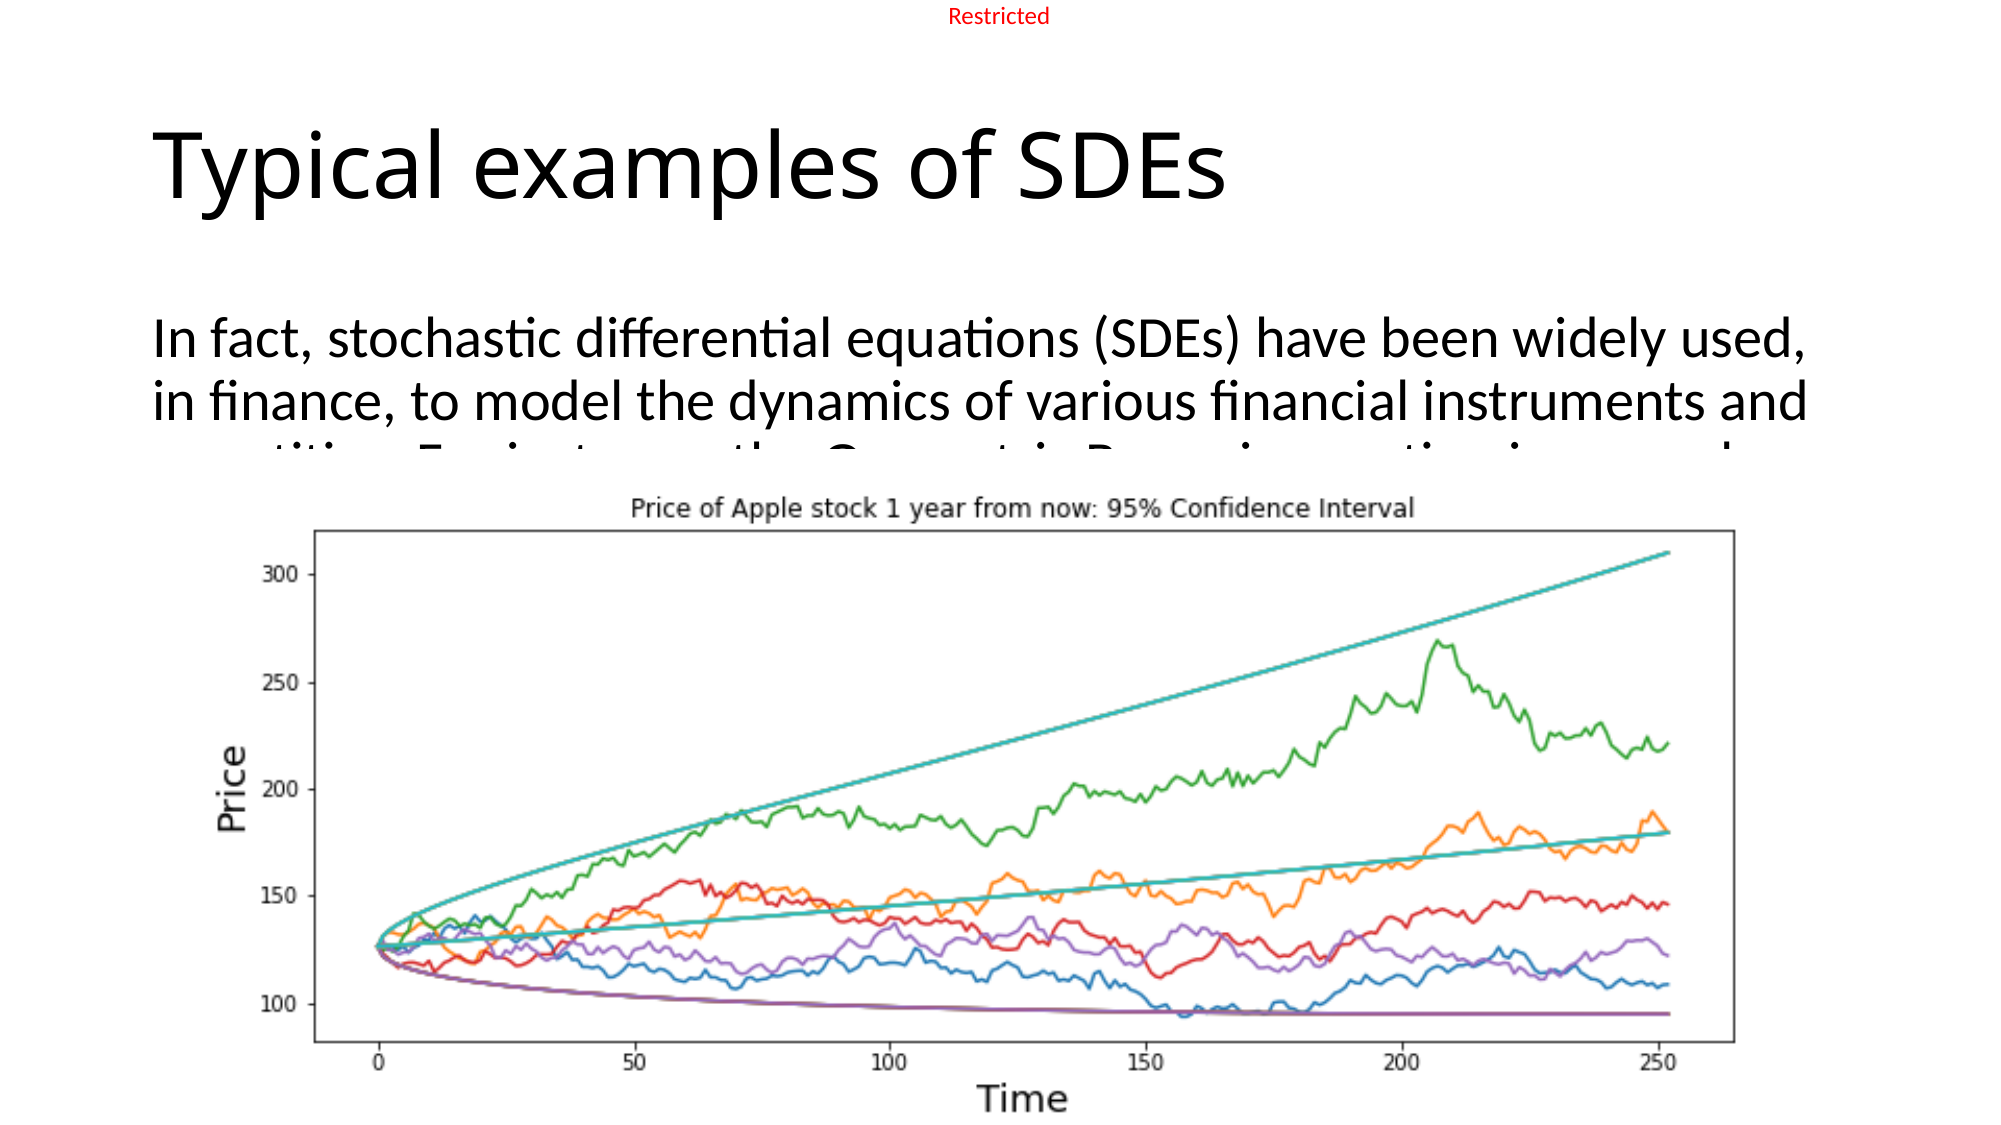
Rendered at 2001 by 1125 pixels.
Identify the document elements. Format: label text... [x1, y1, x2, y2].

title Typical examples of SDEs [137, 59, 1863, 278]
picture [85, 449, 1915, 1125]
